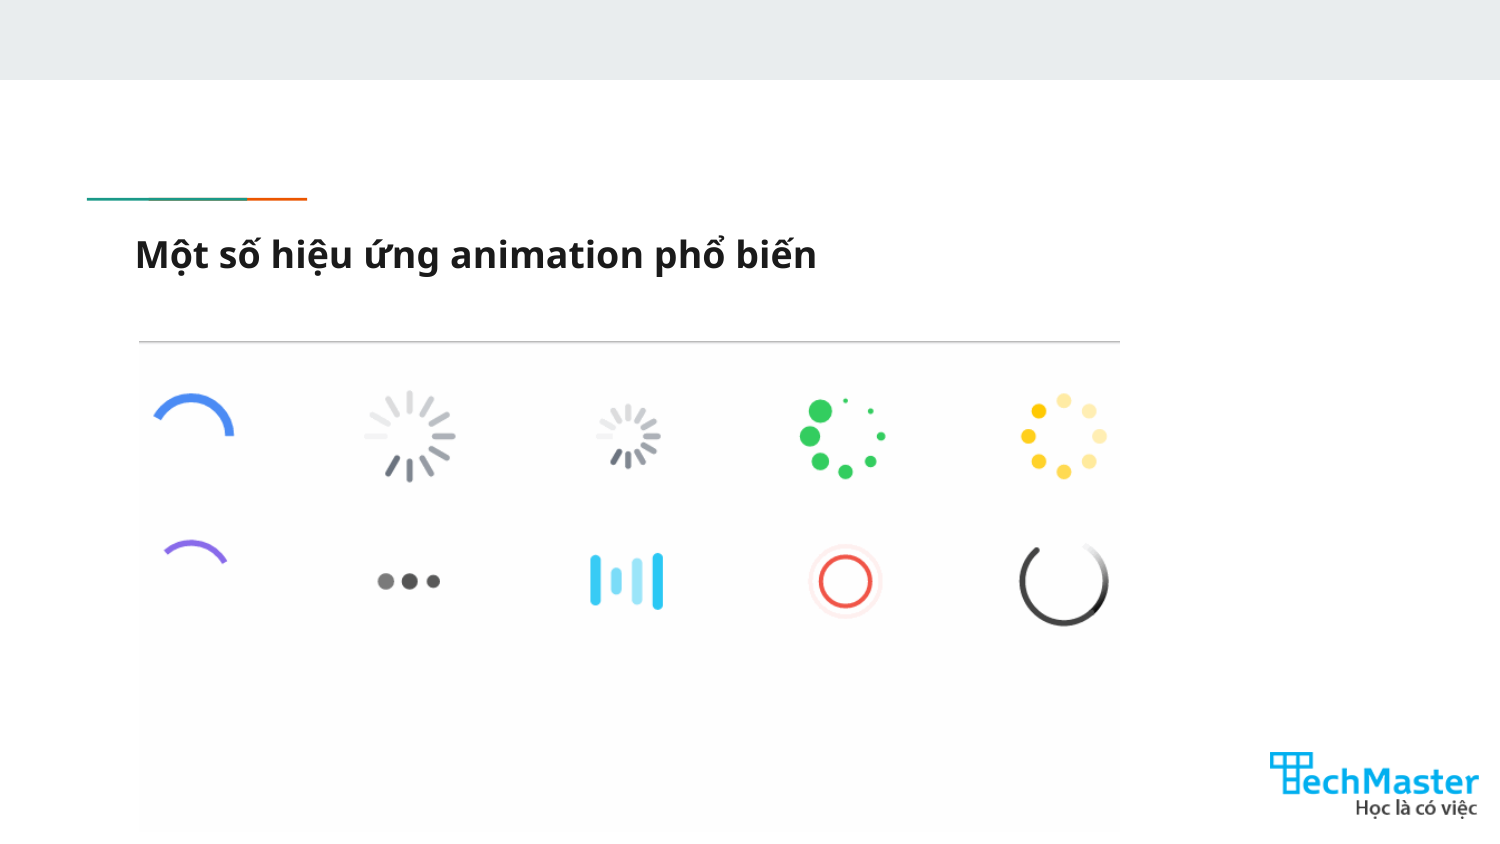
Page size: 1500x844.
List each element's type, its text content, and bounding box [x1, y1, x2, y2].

picture [1287, 756, 1296, 765]
picture [1300, 756, 1309, 765]
picture [1287, 782, 1296, 790]
picture [1270, 751, 1481, 820]
picture [1287, 769, 1296, 777]
title Một số hiệu ứng animation phổ biến [119, 216, 1381, 305]
picture [139, 341, 1120, 832]
picture [1274, 756, 1283, 765]
